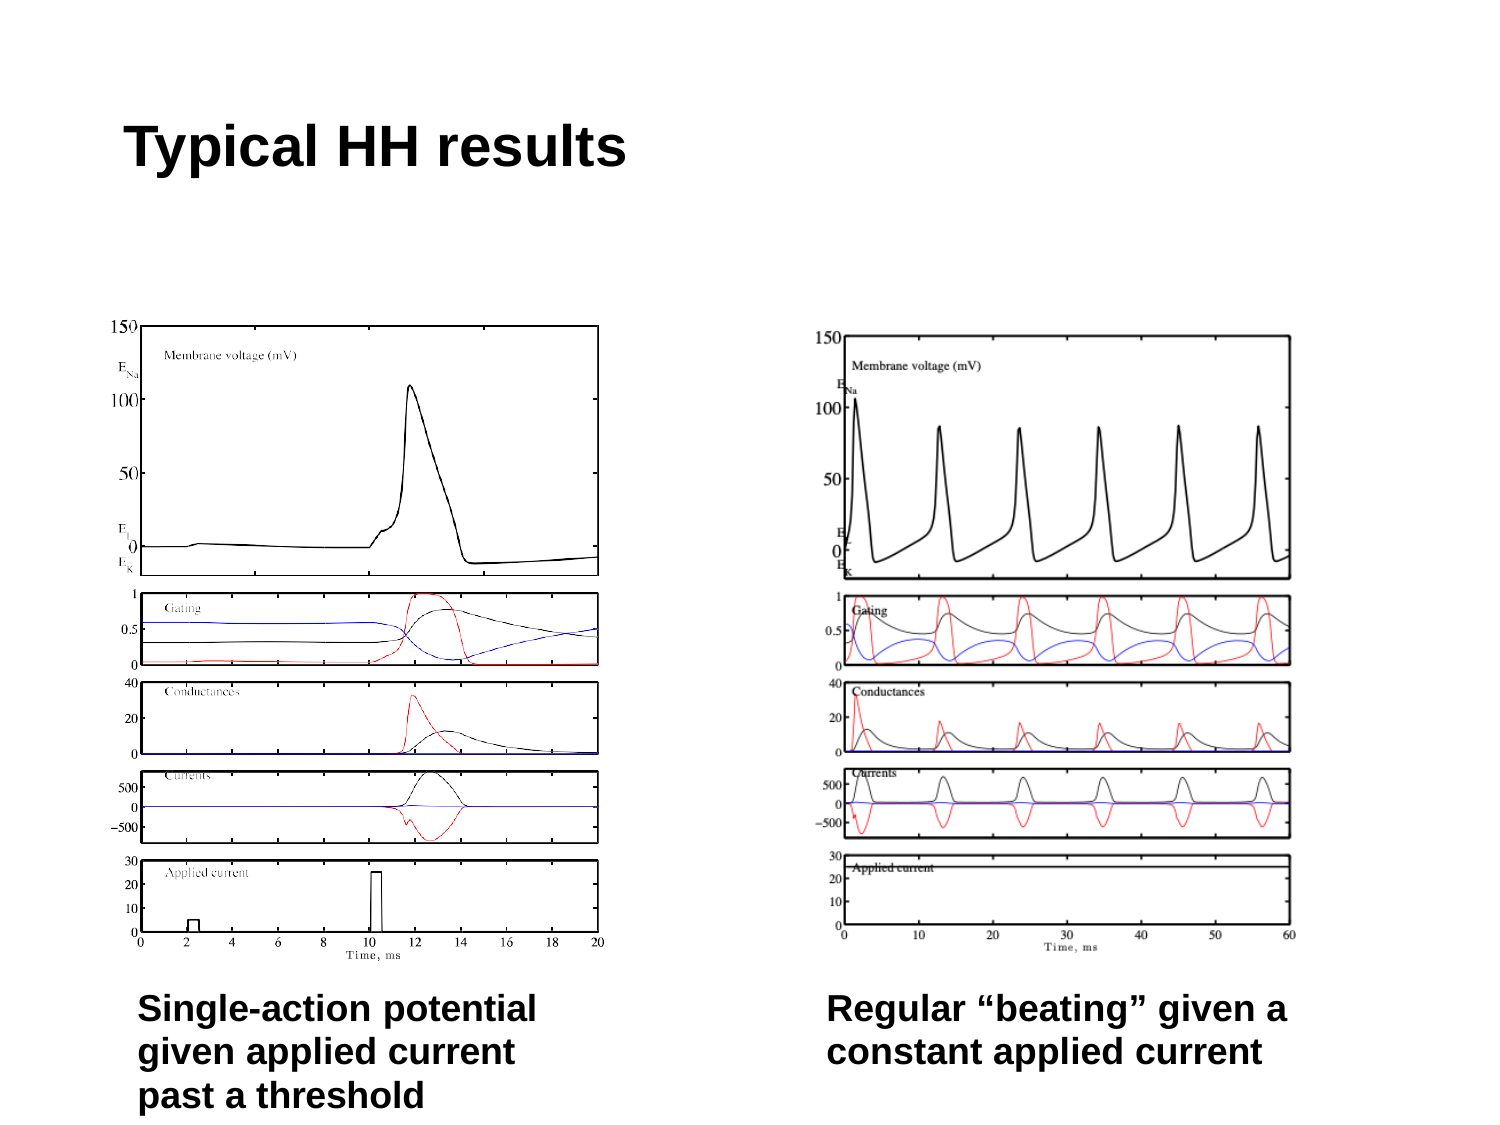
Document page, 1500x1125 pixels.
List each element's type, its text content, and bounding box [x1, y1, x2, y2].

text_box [111, 319, 600, 577]
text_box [110, 770, 600, 844]
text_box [124, 677, 600, 759]
title Typical HH results [49, 20, 1407, 300]
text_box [121, 588, 600, 670]
picture [815, 330, 1296, 953]
text_box Single-action potential given applied current past a threshold [135, 980, 542, 1117]
text_box Regular “beating” given a constant applied current [824, 980, 1289, 1073]
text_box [124, 856, 605, 962]
